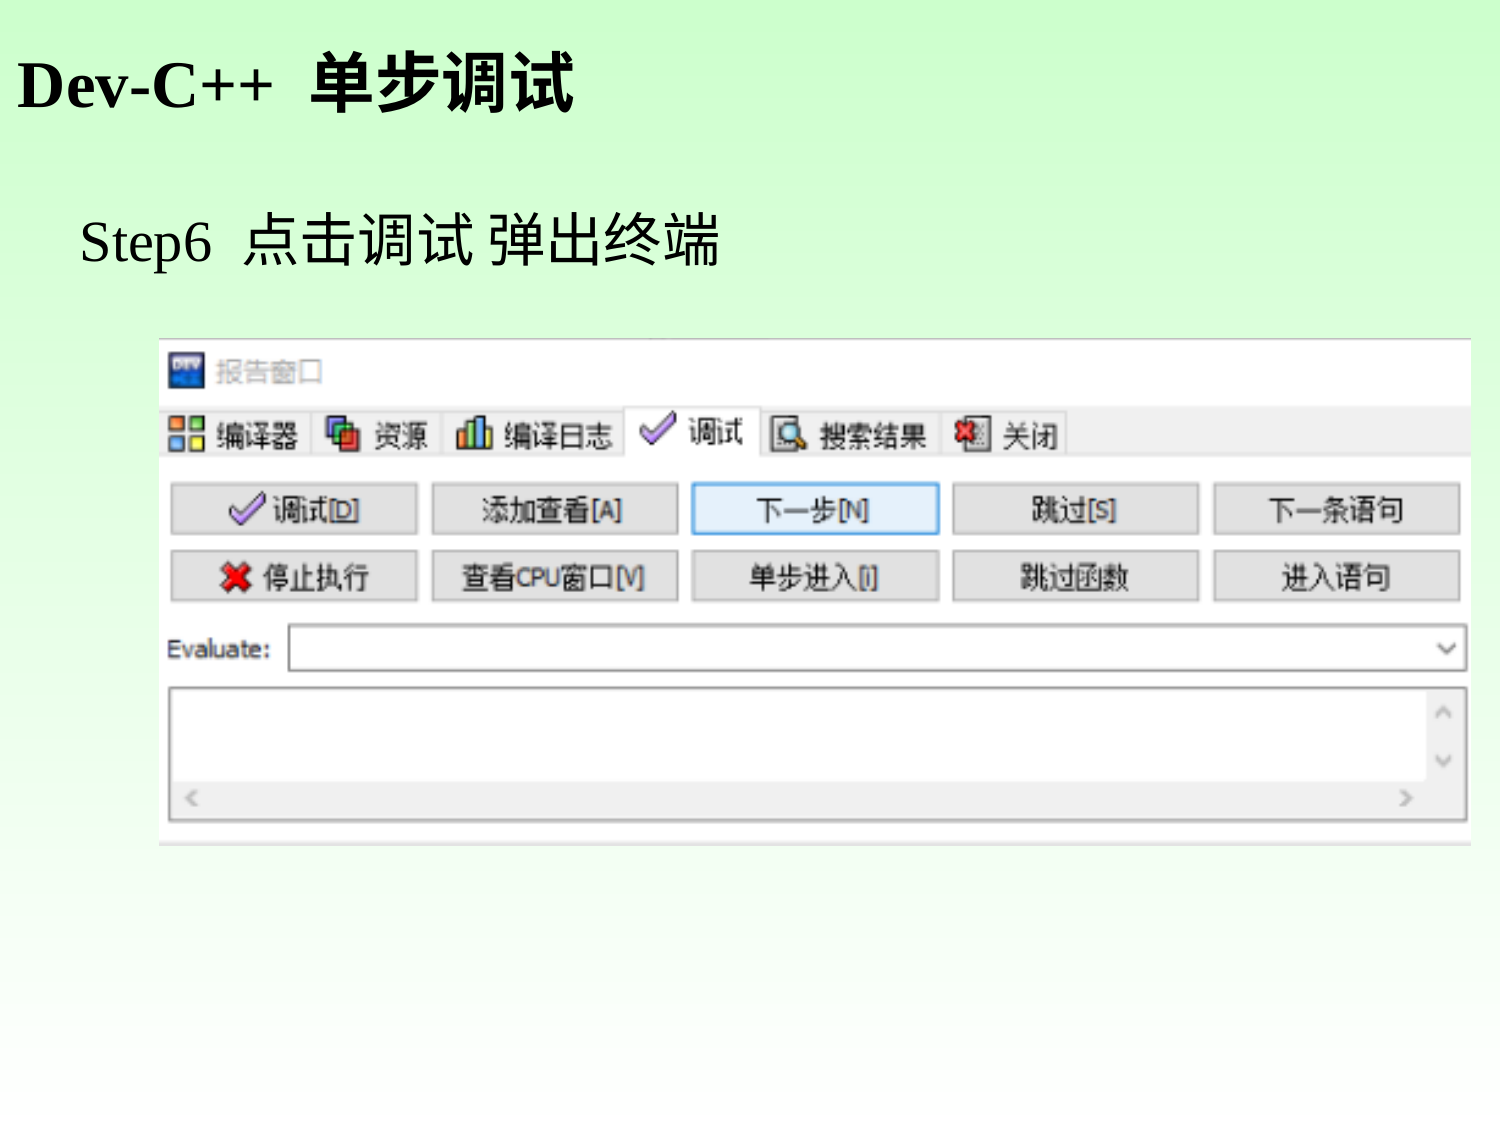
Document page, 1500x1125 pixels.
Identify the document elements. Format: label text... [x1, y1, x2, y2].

picture [159, 337, 1471, 847]
text_box Step6 点击调试 弹出终端 [64, 196, 1471, 338]
text_box Dev-C++ 单步调试 [3, 33, 1386, 115]
